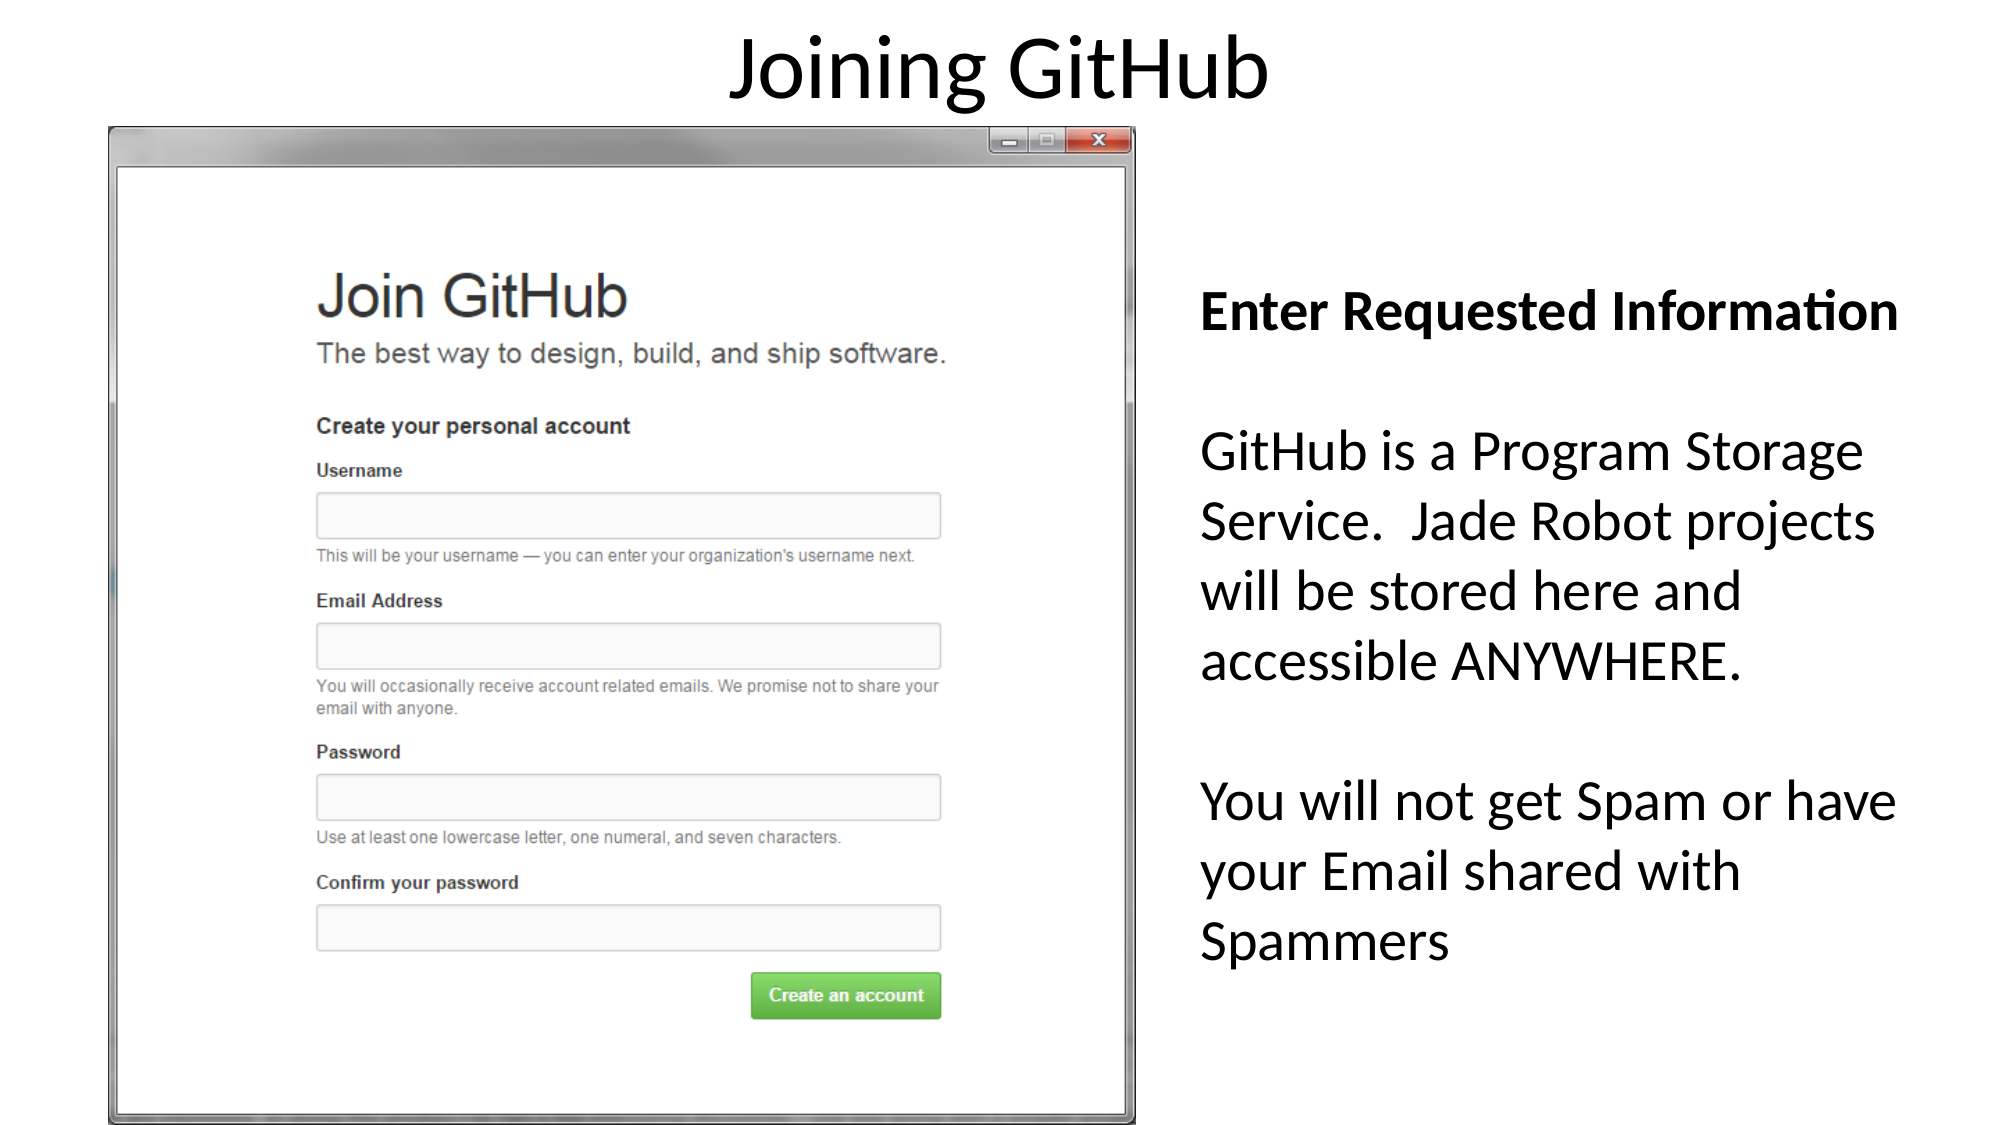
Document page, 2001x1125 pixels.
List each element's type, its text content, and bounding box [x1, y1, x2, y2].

text_box Joining GitHub [0, 0, 2000, 125]
text_box Enter Requested Information GitHub is a Program Storage Service. Jade Robot projects will be stored here and accessible ANYWHERE. You will not get Spam or have your Email shared with Spammers [1186, 264, 1922, 980]
picture [108, 126, 1136, 1125]
